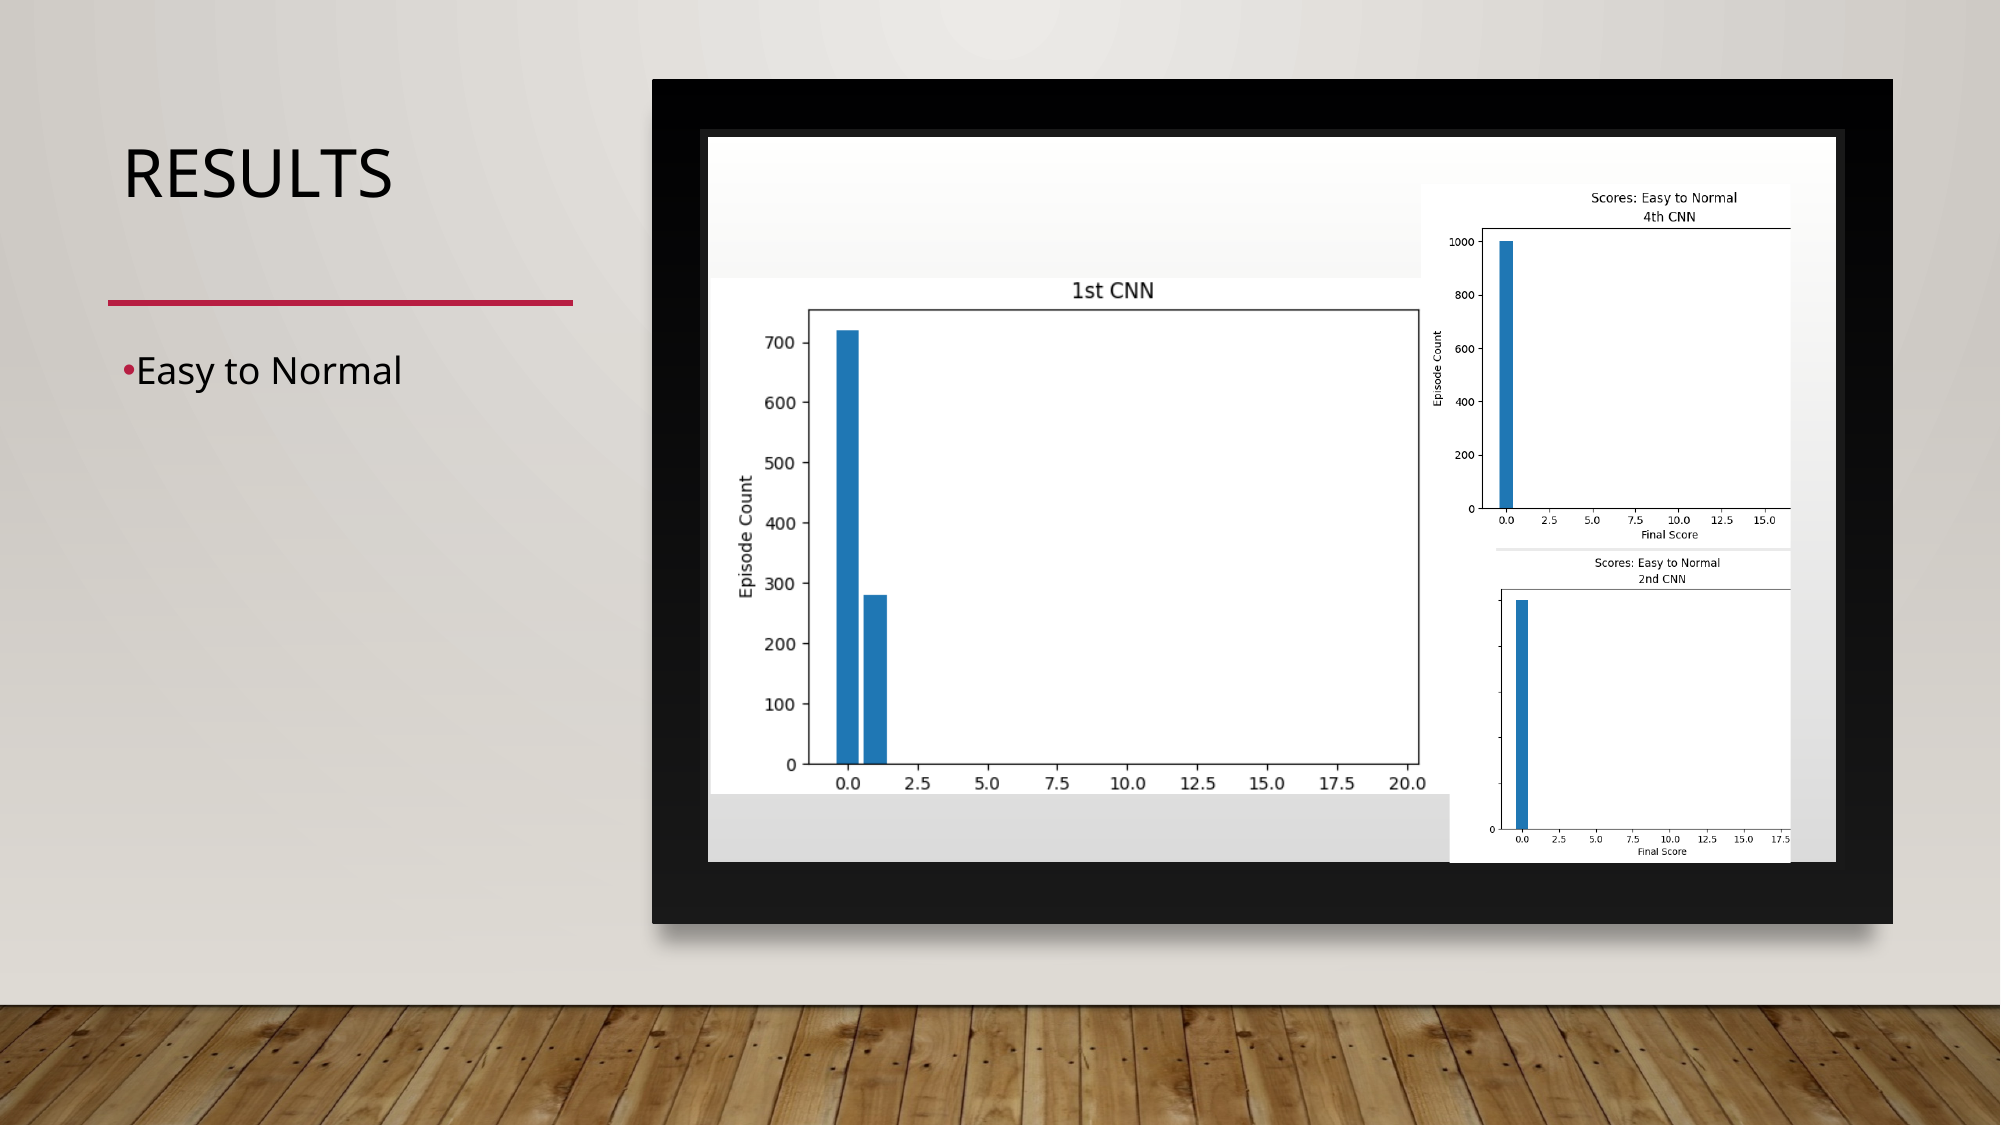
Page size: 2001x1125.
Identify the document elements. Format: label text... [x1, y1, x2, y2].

text_box [0, 330, 2000, 1004]
text_box [0, 0, 2000, 330]
picture [710, 184, 1791, 863]
text_box Easy to Normal [107, 330, 572, 870]
title Results [107, 131, 573, 302]
picture [0, 1006, 2000, 1125]
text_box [652, 78, 1894, 924]
